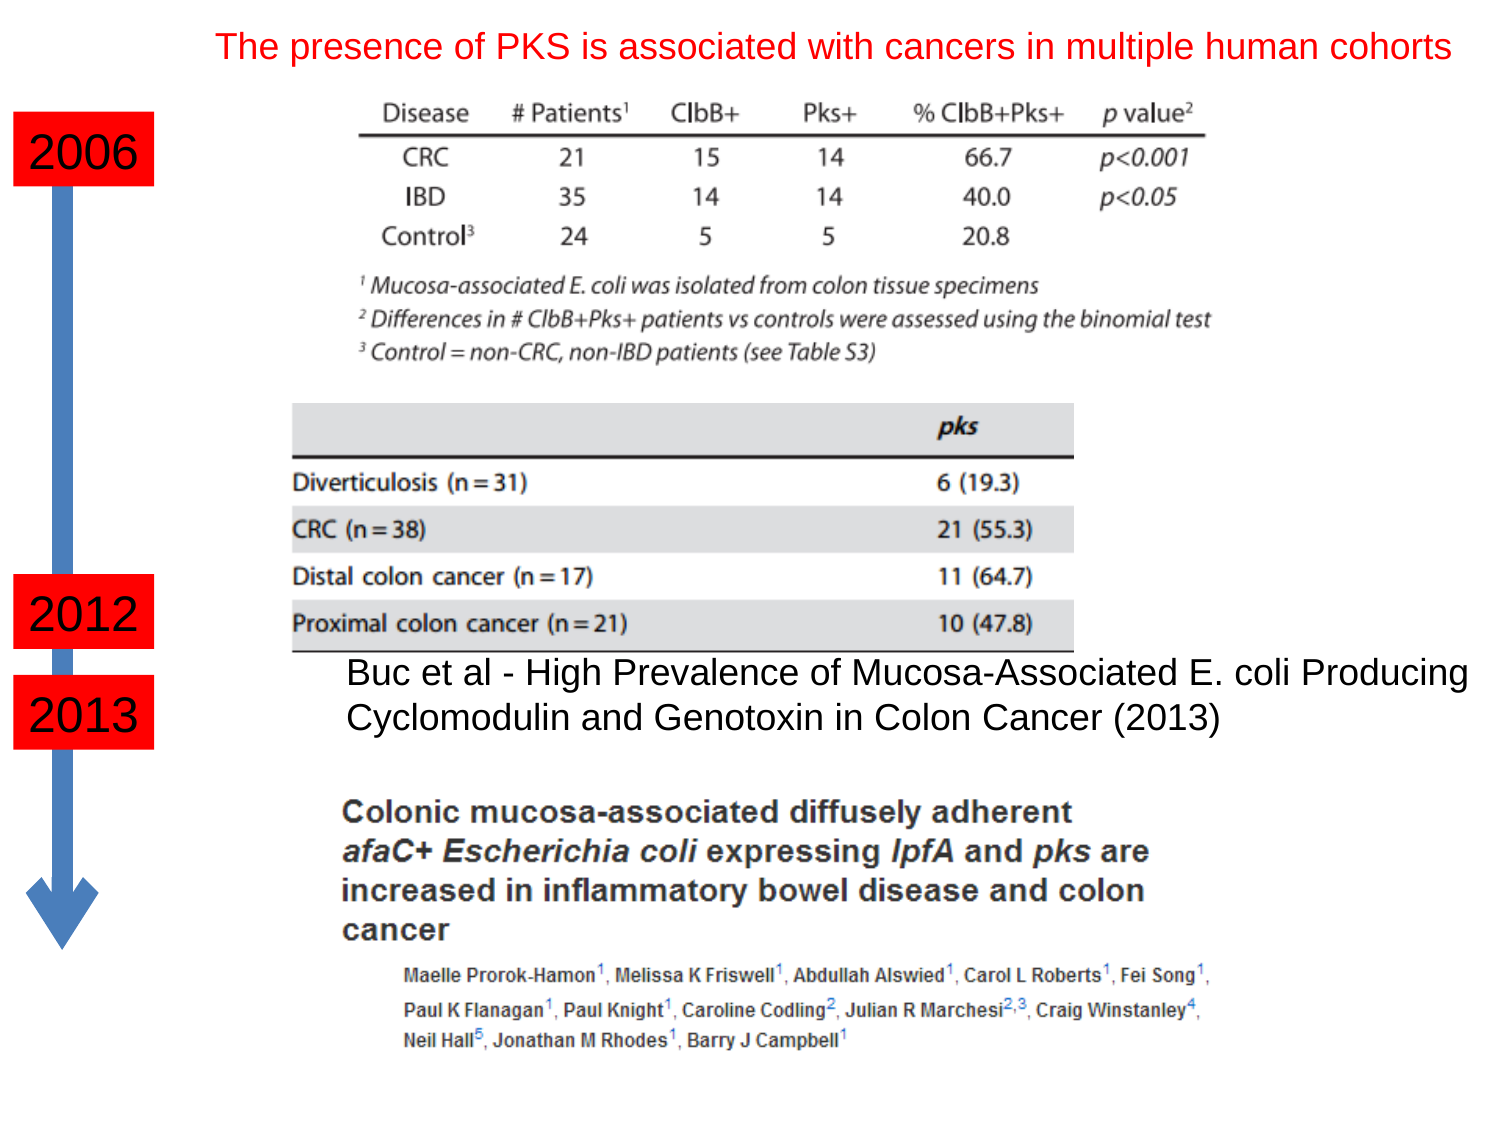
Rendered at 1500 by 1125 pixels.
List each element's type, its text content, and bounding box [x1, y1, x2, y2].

text_box 2012 [13, 574, 57, 649]
text_box Buc et al - High Prevalence of Mucosa-Associated E. coli Producing Cyclomodulin and Genotoxin in Colon Cancer (2013) [331, 640, 1485, 836]
text_box 2013 [67, 674, 155, 750]
picture [399, 949, 1218, 1068]
picture [287, 402, 1074, 666]
text_box 2013 [13, 674, 57, 750]
picture [351, 79, 1288, 388]
text_box 2006 [13, 111, 155, 187]
text_box The presence of PKS is associated with cancers in multiple human cohorts [200, 14, 1468, 75]
picture [337, 787, 1177, 948]
text_box 2012 [67, 574, 155, 649]
